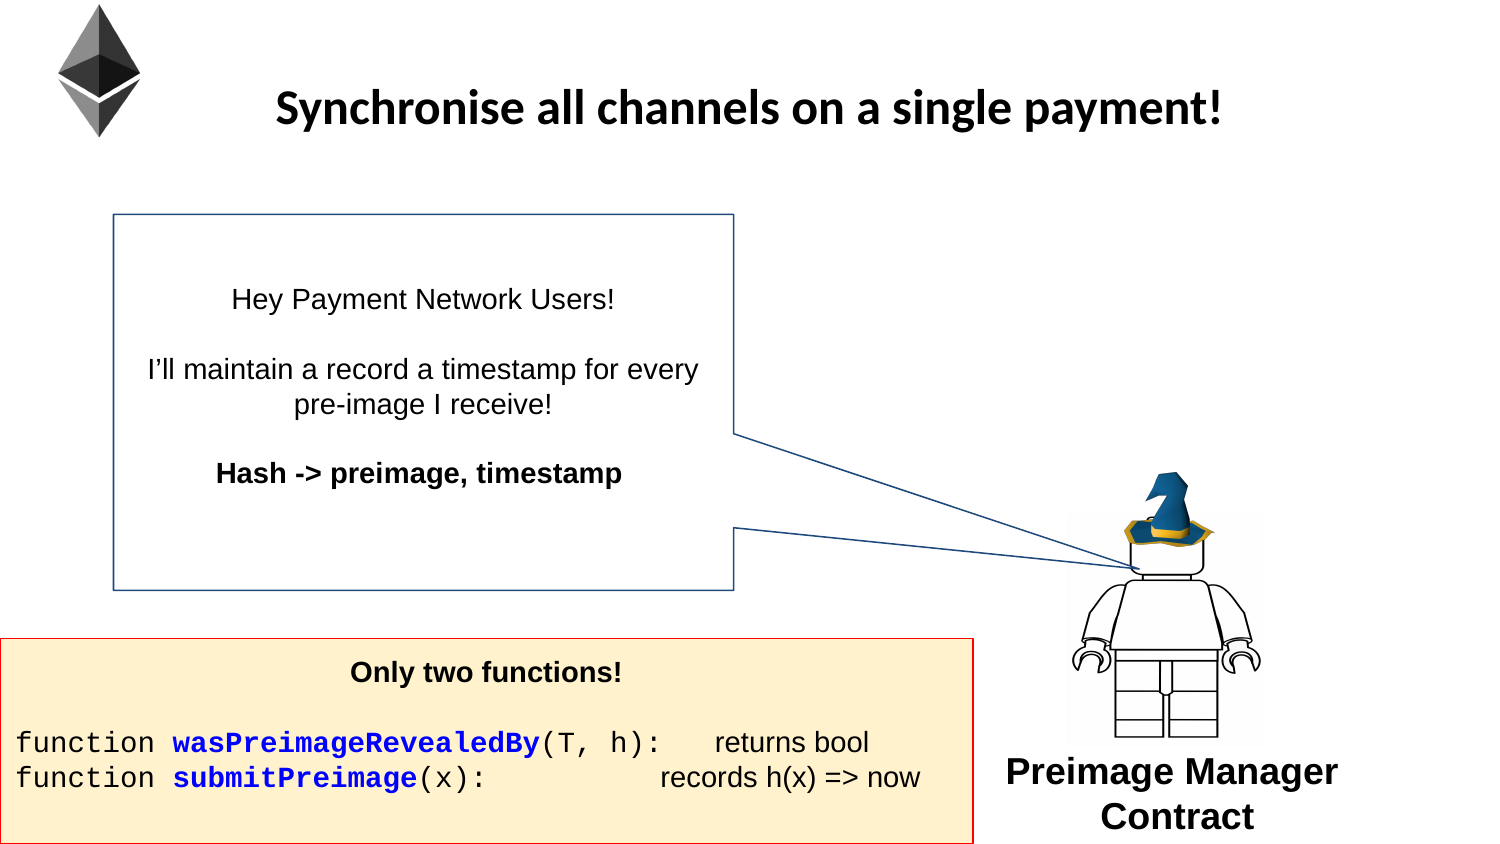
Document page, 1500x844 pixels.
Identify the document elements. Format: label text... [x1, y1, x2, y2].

title Synchronise all channels on a single payment! [75, 33, 1425, 175]
picture [1067, 472, 1263, 747]
text_box Hey Payment Network Users! I’ll maintain a record a timestamp for every pre-image I receive! Hash -> preimage, timestamp [113, 214, 1062, 591]
text_box Only two functions! function wasPreimageRevealedBy(T, h): returns bool function submitPreimage(x): records h(x) => now [0, 638, 974, 844]
text_box Preimage Manager Contract [974, 715, 1499, 844]
picture [0, 0, 199, 142]
